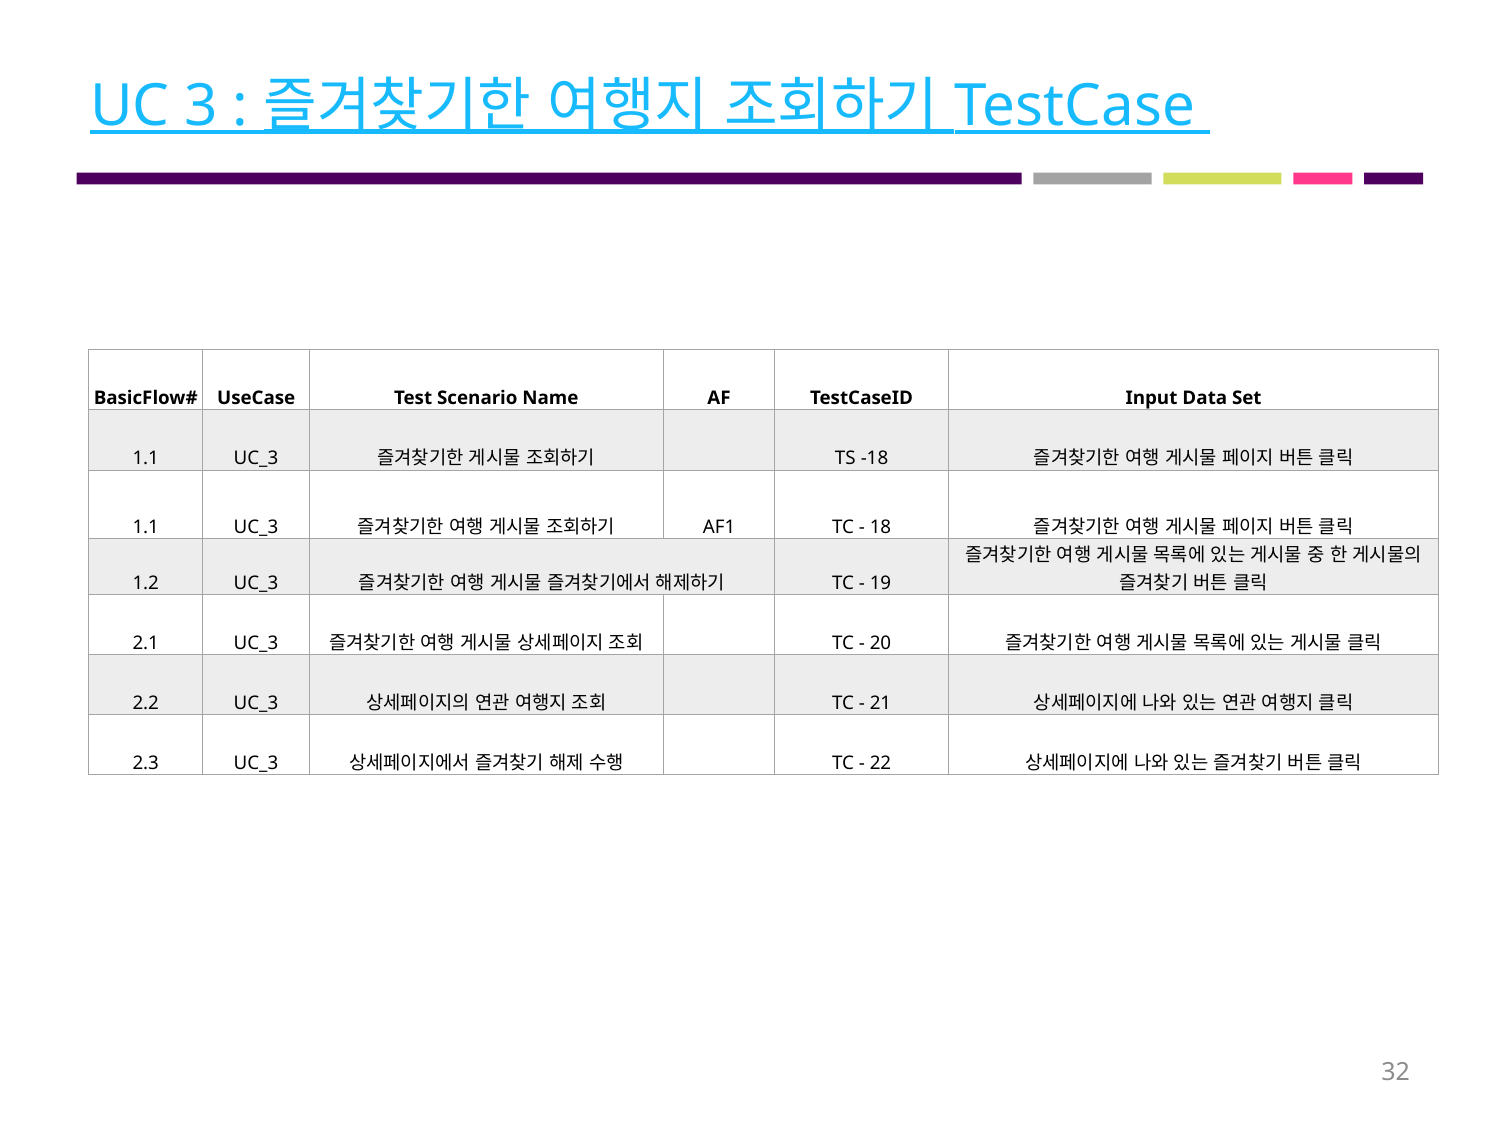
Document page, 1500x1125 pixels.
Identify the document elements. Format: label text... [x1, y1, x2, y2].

table_cell 상세페이지에 나와 있는 즐겨찾기 버튼 클릭 [949, 715, 1438, 774]
table_cell 즐겨찾기한 게시물 조회하기 [310, 410, 663, 470]
table_cell UC_3 [203, 655, 309, 714]
table_cell TS -18 [775, 410, 948, 470]
table_cell UC_3 [203, 410, 309, 470]
table_cell 즐겨찾기한 여행 게시물 페이지 버튼 클릭 [949, 410, 1438, 470]
table_cell TC - 21 [775, 655, 948, 714]
table_cell TC - 22 [775, 715, 948, 774]
table_cell TC - 20 [775, 595, 948, 654]
slide_number 32 [1366, 1050, 1425, 1095]
table_header UseCase [203, 350, 309, 409]
table_cell UC_3 [203, 539, 309, 594]
table_cell 2.2 [89, 655, 202, 714]
table_cell 즐겨찾기한 여행 게시물 조회하기 [310, 471, 663, 538]
table_cell 즐겨찾기한 여행 게시물 목록에 있는 게시물 중 한 게시물의 즐겨찾기 버튼 클릭 [949, 539, 1438, 594]
table_cell 상세페이지에서 즐겨찾기 해제 수행 [310, 715, 663, 774]
table_cell 상세페이지에 나와 있는 연관 여행지 클릭 [949, 655, 1438, 714]
table_header BasicFlow# [89, 350, 202, 409]
table_cell [664, 595, 774, 654]
table_cell 1.1 [89, 410, 202, 470]
table_header AF [664, 350, 774, 409]
table_cell AF1 [664, 471, 774, 538]
table_cell TC - 18 [775, 471, 948, 538]
table_cell 2.1 [89, 595, 202, 654]
table_cell 1.1 [89, 471, 202, 538]
table_cell [664, 715, 774, 774]
table_header Input Data Set [949, 350, 1438, 409]
table_cell 즐겨찾기한 여행 게시물 목록에 있는 게시물 클릭 [949, 595, 1438, 654]
table_cell 즐겨찾기한 여행 게시물 즐겨찾기에서 해제하기 [310, 539, 774, 594]
table_cell [664, 410, 774, 470]
table_cell UC_3 [203, 471, 309, 538]
table_cell UC_3 [203, 595, 309, 654]
table_cell UC_3 [203, 715, 309, 774]
table_header Test Scenario Name [310, 350, 663, 409]
table_cell 즐겨찾기한 여행 게시물 상세페이지 조회 [310, 595, 663, 654]
table_header TestCaseID [775, 350, 948, 409]
table_cell 1.2 [89, 539, 202, 594]
table_cell 상세페이지의 연관 여행지 조회 [310, 655, 663, 714]
table_cell 즐겨찾기한 여행 게시물 페이지 버튼 클릭 [949, 471, 1438, 538]
title UC 3 : 즐겨찾기한 여행지 조회하기 TestCase [75, 45, 1425, 173]
table_cell [664, 655, 774, 714]
table_cell TC - 19 [775, 539, 948, 594]
table_cell 2.3 [89, 715, 202, 774]
